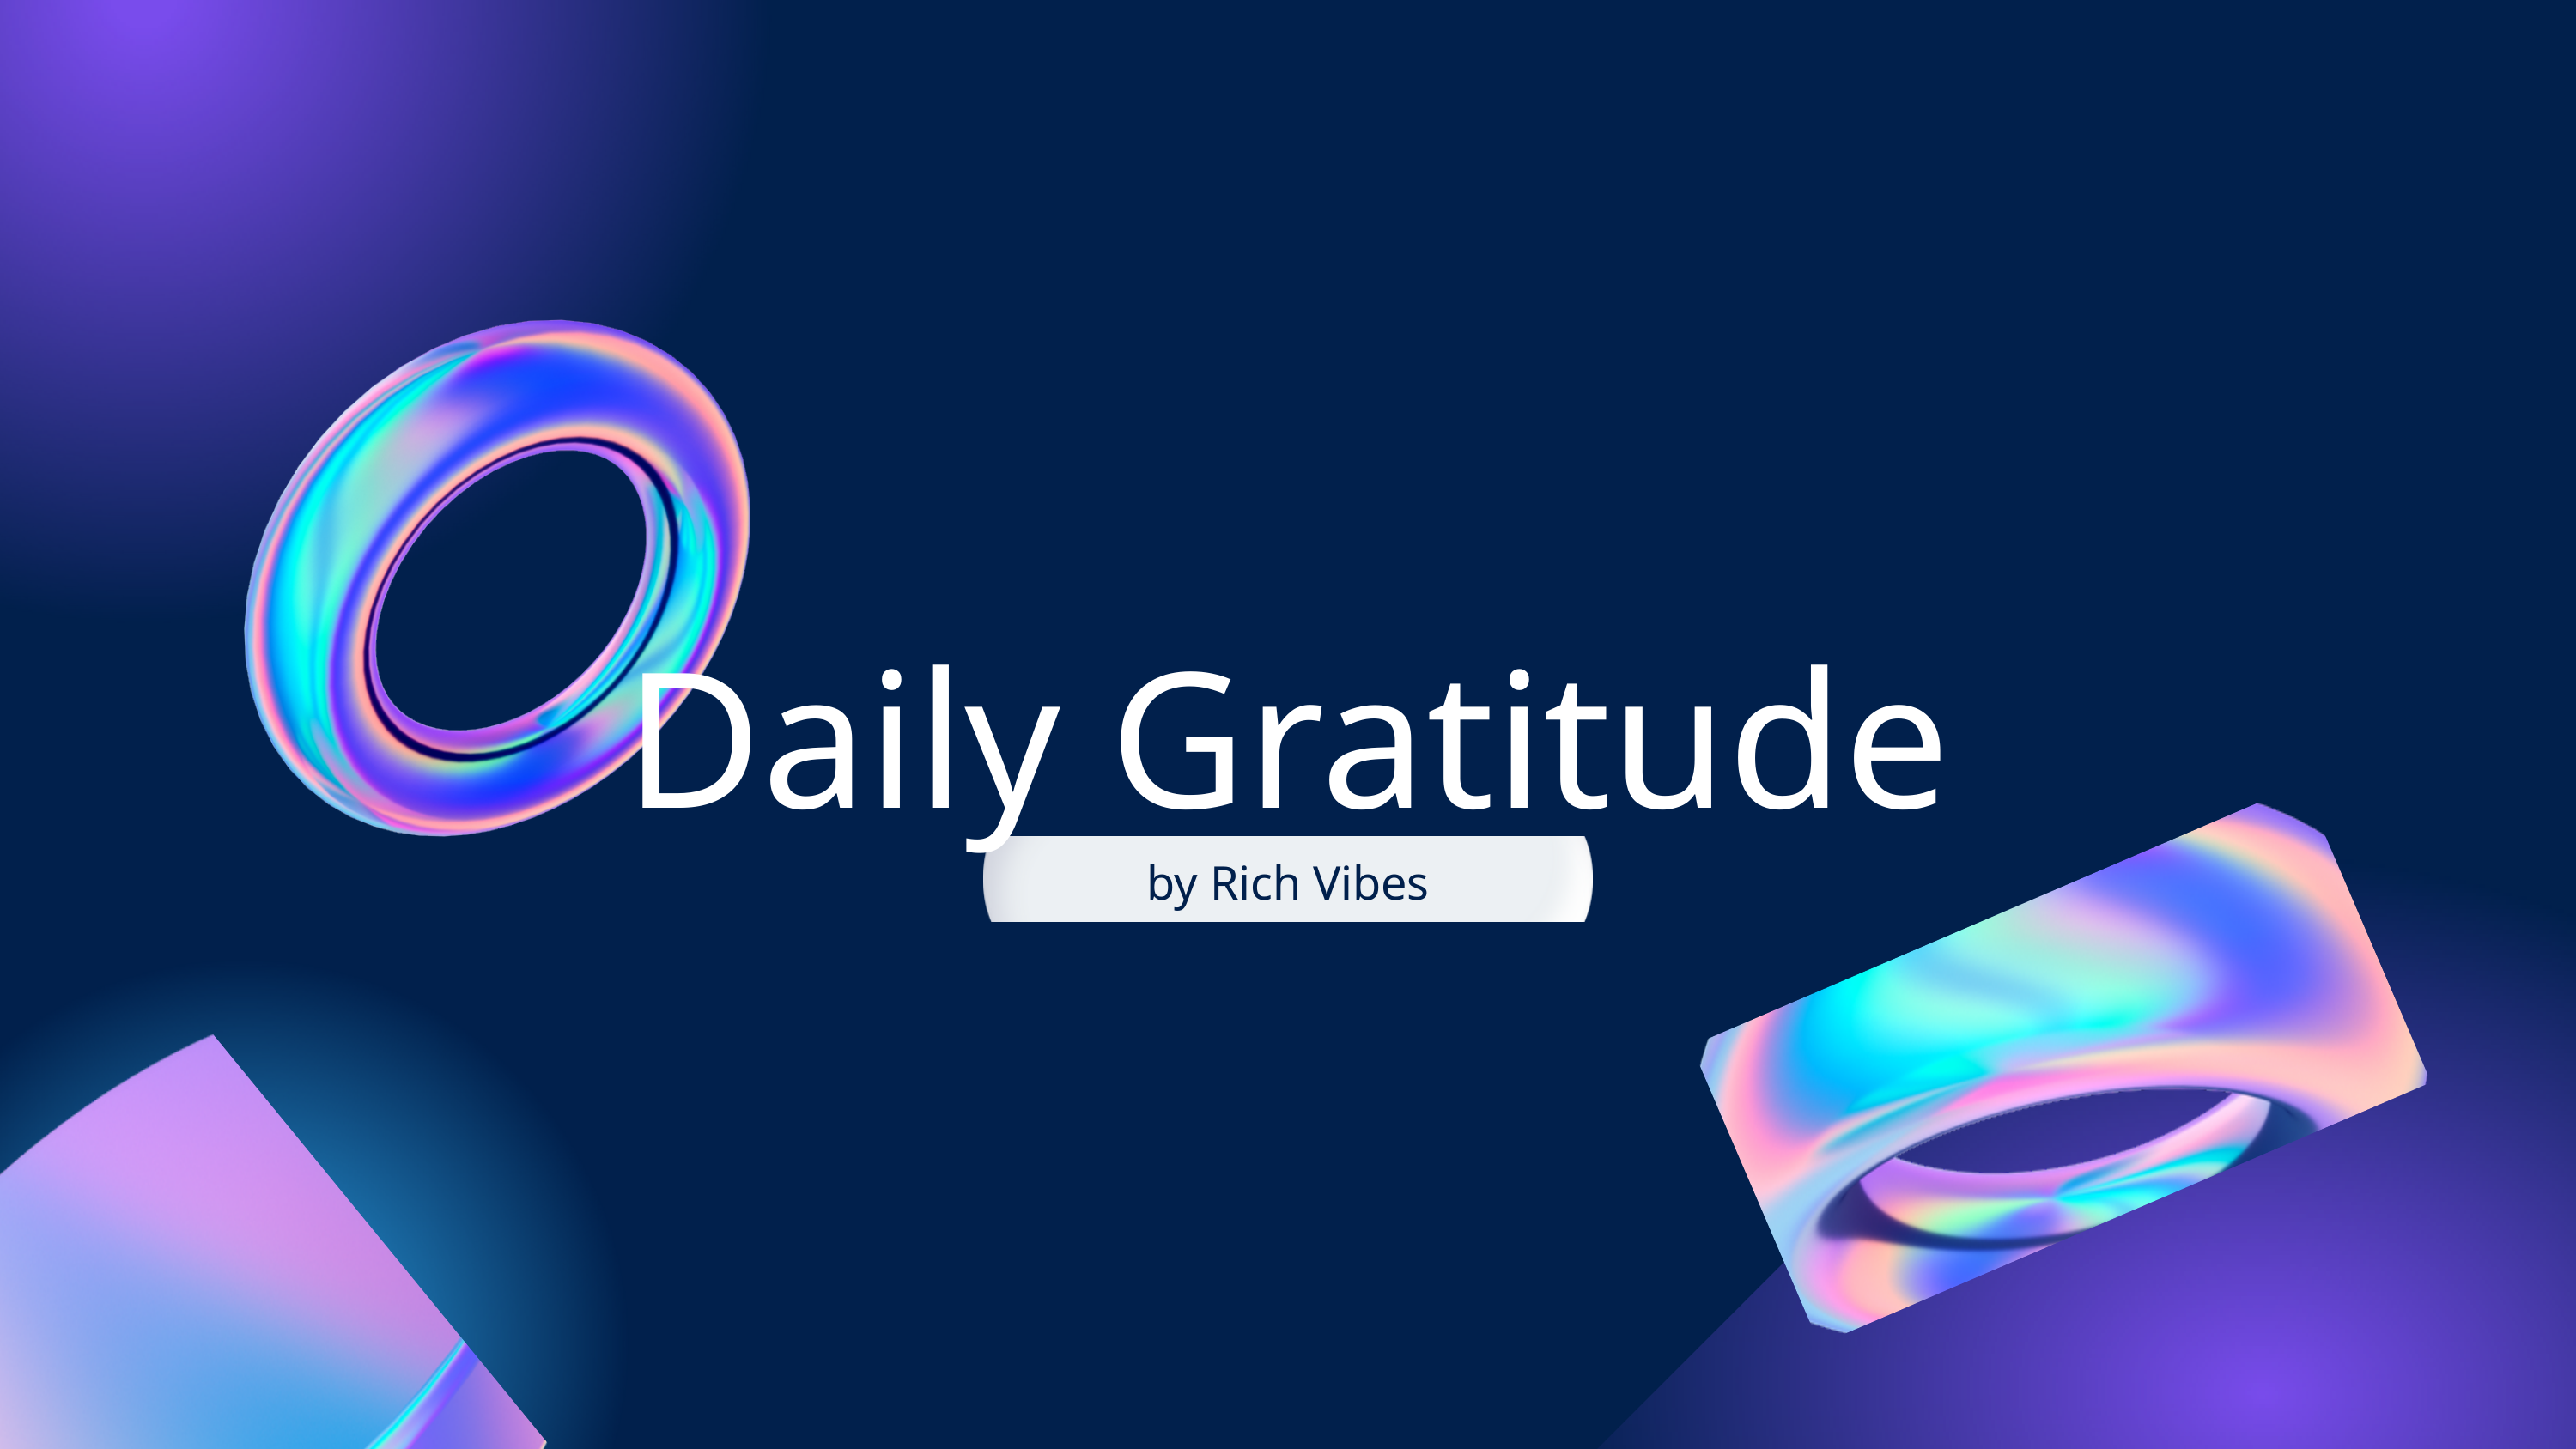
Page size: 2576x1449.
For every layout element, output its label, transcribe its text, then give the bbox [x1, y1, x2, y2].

text_box by Rich Vibes [1076, 845, 1500, 975]
text_box [244, 319, 751, 837]
text_box Daily Gratitude [340, 582, 2235, 846]
text_box [1597, 687, 2576, 1449]
text_box [0, 921, 668, 1449]
text_box [983, 846, 1076, 922]
text_box [1691, 783, 2432, 1345]
text_box [0, 990, 553, 1449]
text_box [0, 0, 836, 688]
text_box [1500, 846, 1593, 922]
